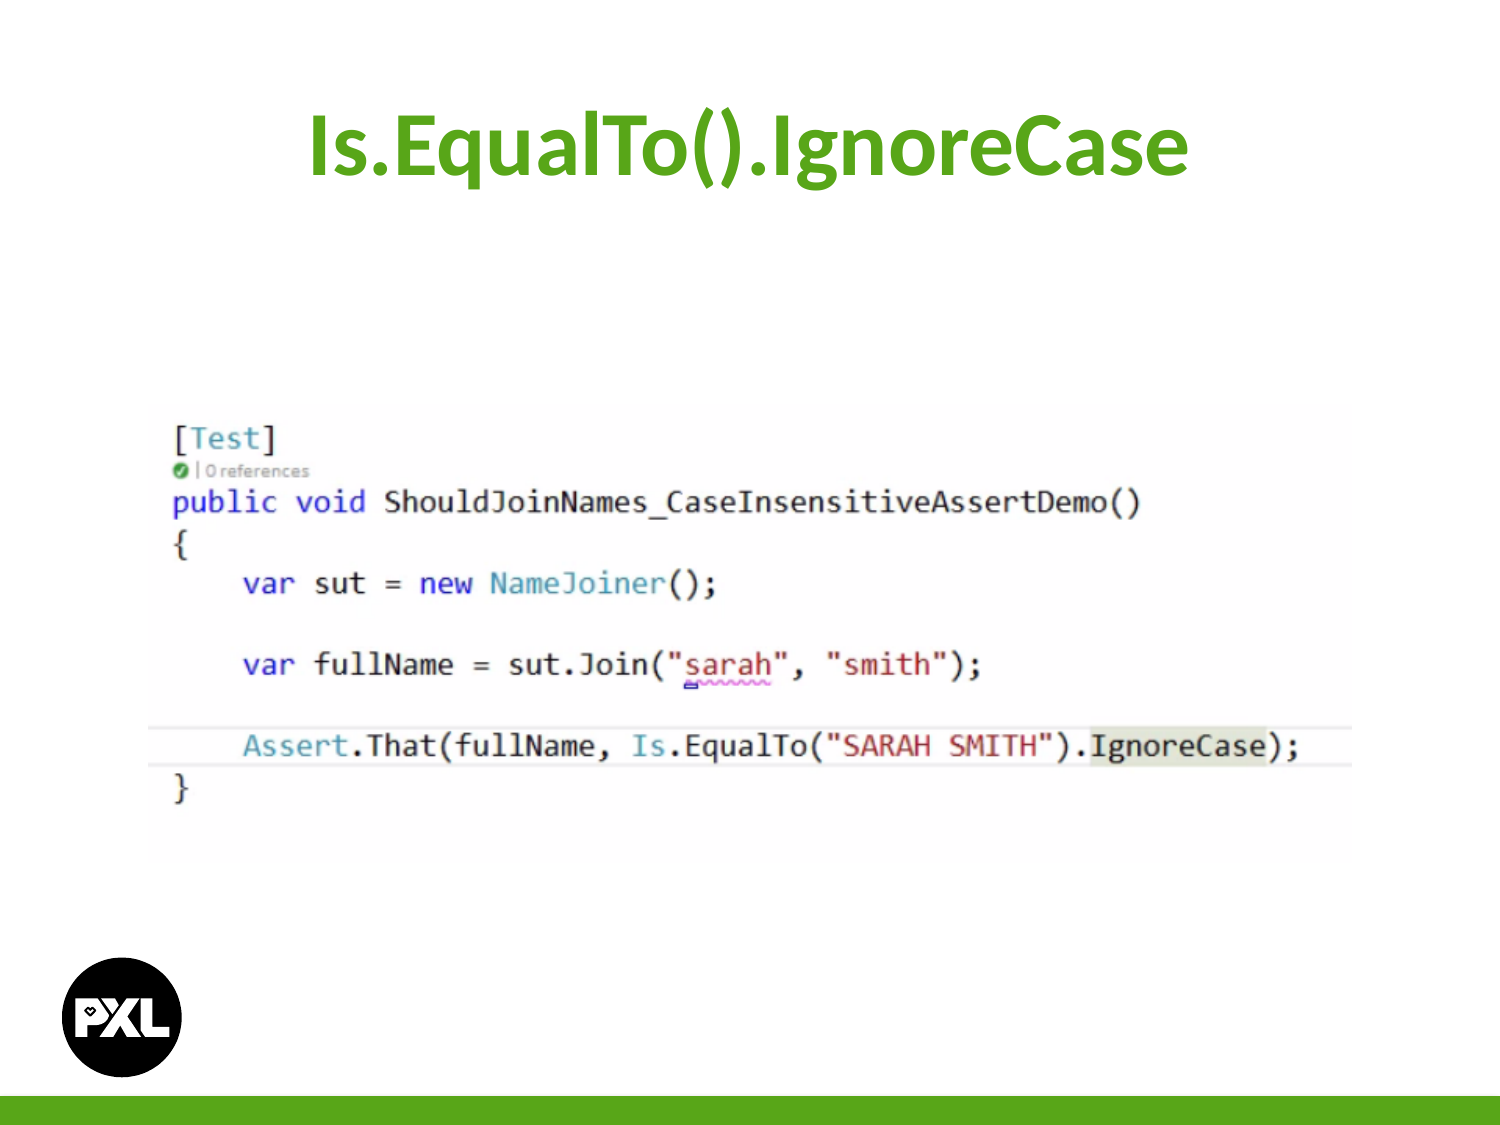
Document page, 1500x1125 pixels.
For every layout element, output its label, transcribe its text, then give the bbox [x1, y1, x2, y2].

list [148, 404, 1352, 863]
title Is.EqualTo().IgnoreCase [75, 45, 1425, 233]
